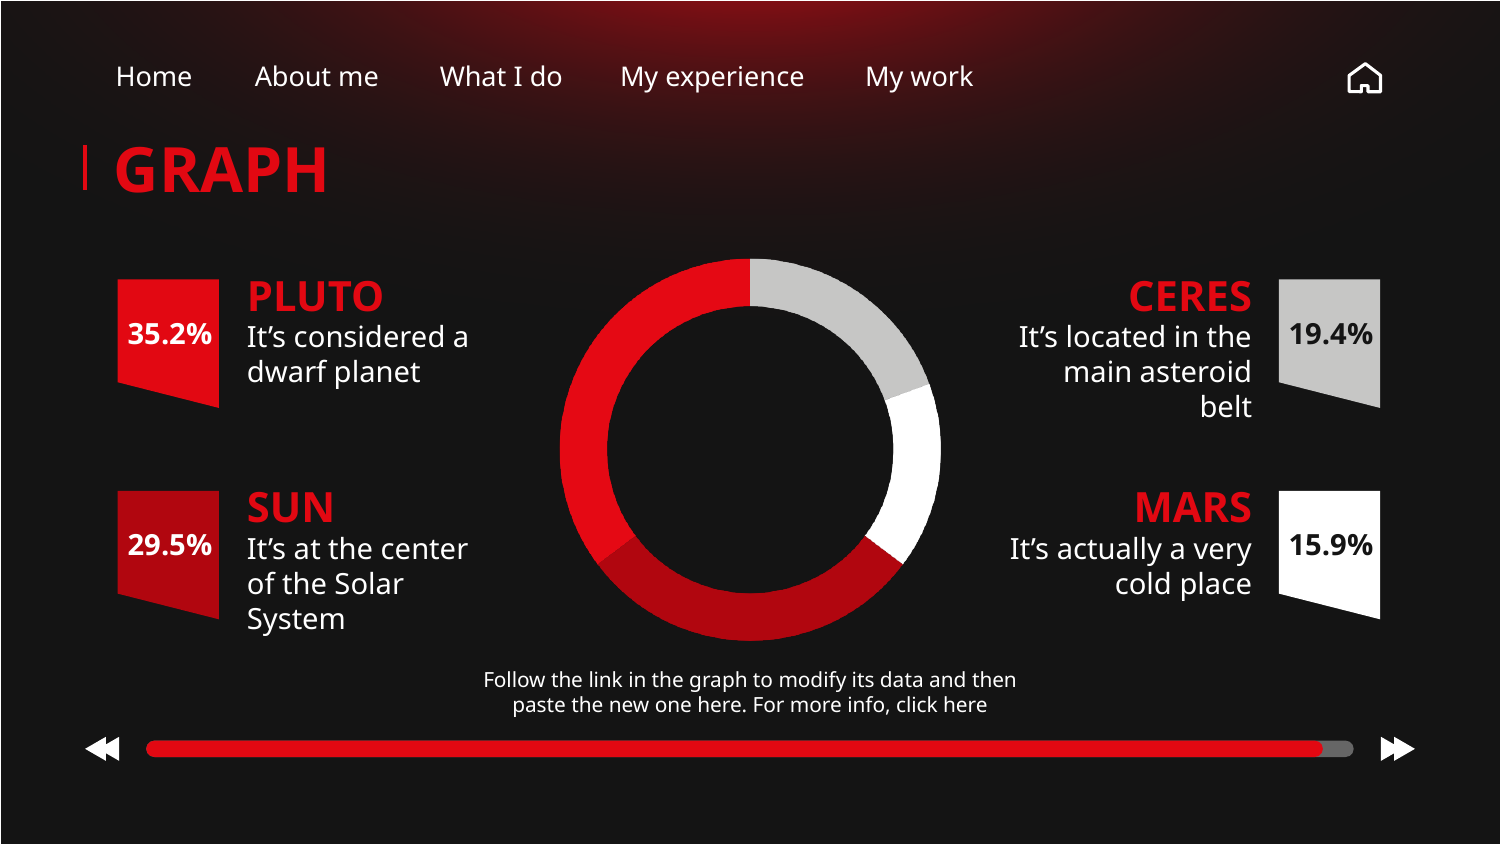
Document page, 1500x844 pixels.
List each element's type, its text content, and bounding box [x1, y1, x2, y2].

picture [2, 2, 1500, 844]
text_box CERES [1065, 253, 1268, 337]
title GRAPH [98, 120, 1382, 215]
text_box [85, 736, 106, 761]
text_box SUN [231, 464, 434, 515]
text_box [112, 279, 228, 409]
text_box [1349, 63, 1381, 92]
text_box It’s at the center of the Solar System [232, 515, 505, 609]
text_box It’s actually a very cold place [994, 515, 1267, 609]
text_box MARS [1065, 464, 1268, 548]
text_box It’s considered a dwarf planet [232, 303, 505, 398]
text_box PLUTO [231, 253, 434, 303]
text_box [1273, 490, 1389, 620]
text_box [1273, 279, 1389, 409]
text_box Follow the link in the graph to modify its data and then paste the new one here. For more info, click here [467, 651, 1033, 724]
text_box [100, 51, 1028, 104]
text_box [1394, 736, 1415, 761]
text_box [112, 490, 228, 620]
text_box [106, 736, 120, 761]
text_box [145, 740, 1354, 758]
text_box [1380, 736, 1394, 761]
text_box It’s located in the main asteroid belt [994, 303, 1267, 398]
